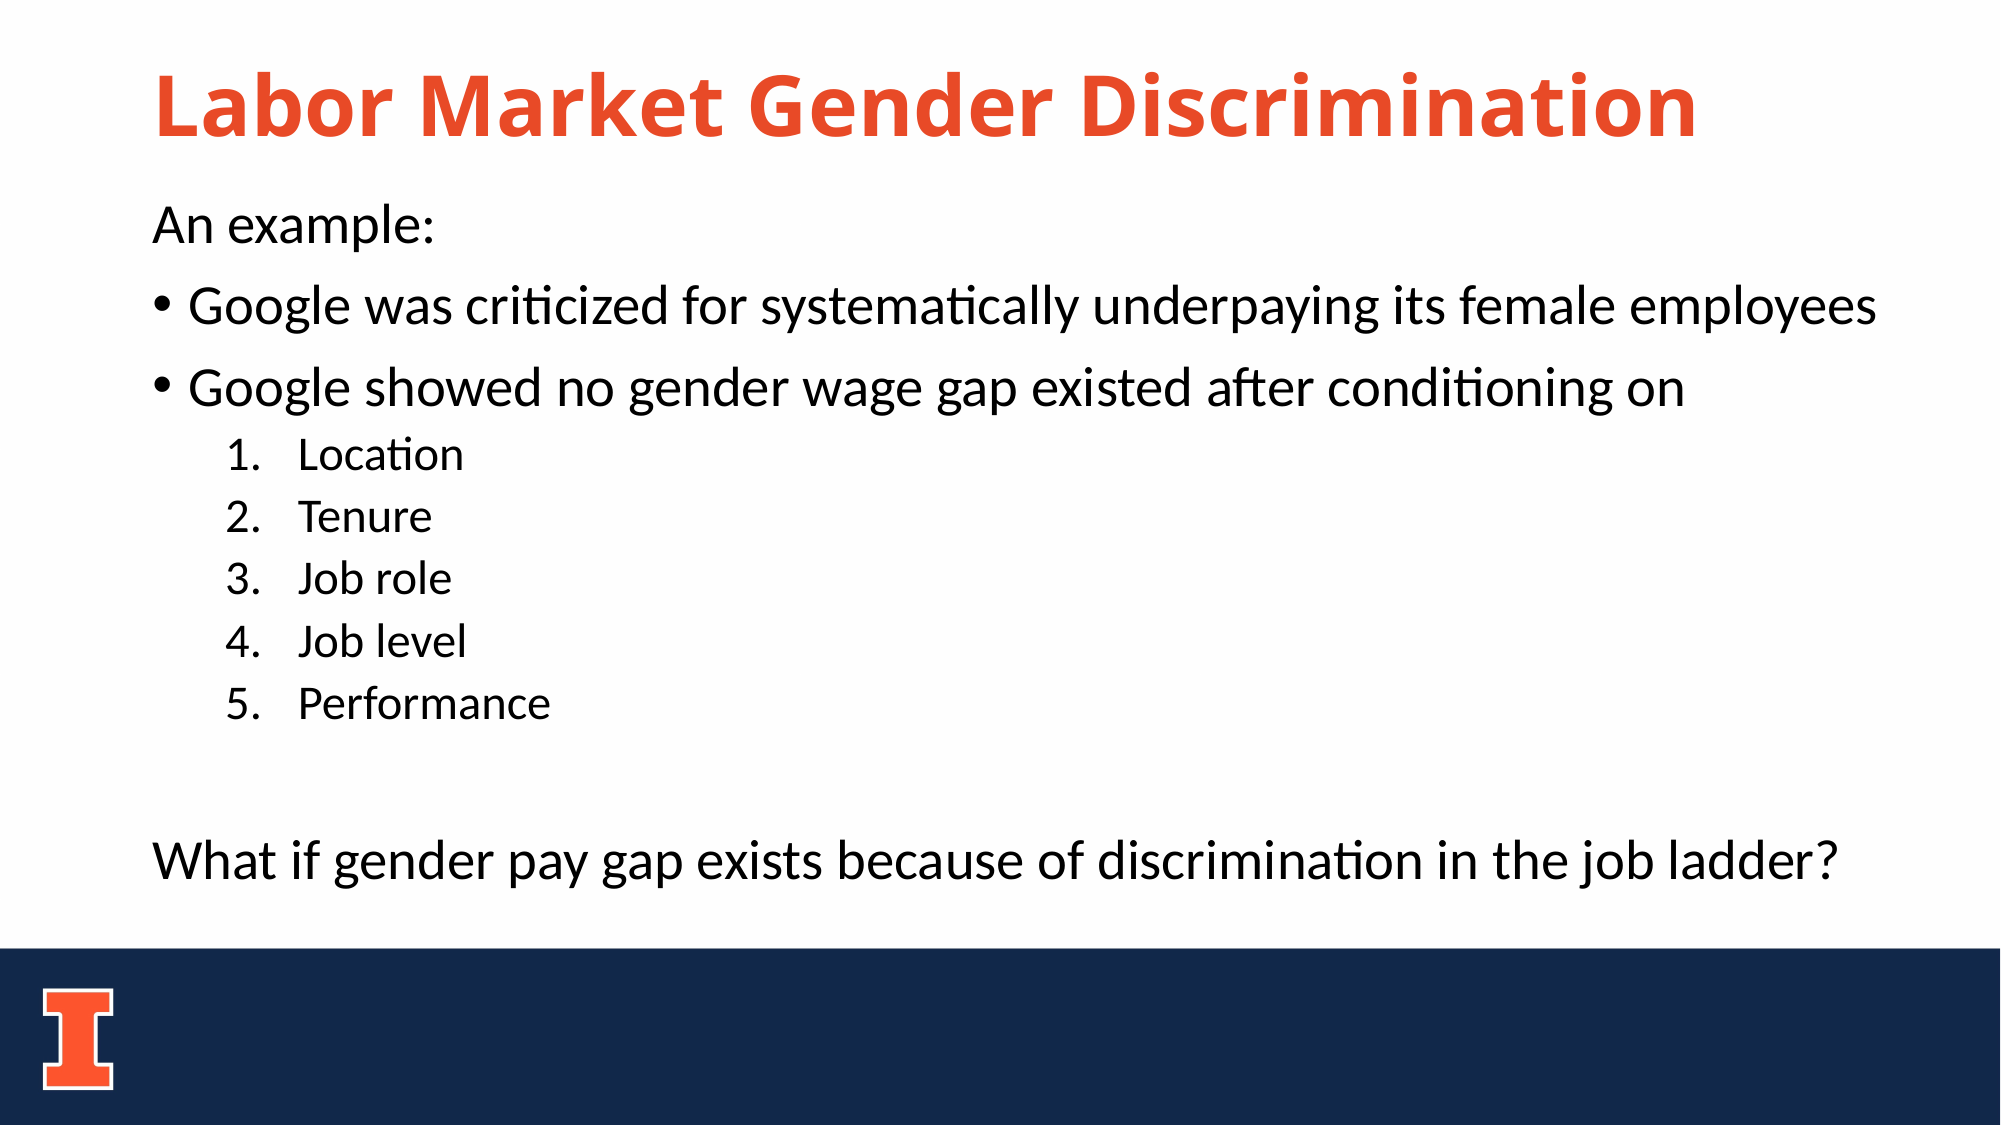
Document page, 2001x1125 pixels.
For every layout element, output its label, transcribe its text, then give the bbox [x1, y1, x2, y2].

picture [0, 0, 2001, 1125]
list An example: Google was criticized for systematically underpaying its female employees Google showed no gender wage gap existed after conditioning on Location Tenure Job role Job level Performance What if gender pay gap exists because of discrimination in the job ladder? [137, 187, 1930, 940]
title Labor Market Gender Discrimination [137, 56, 1863, 163]
